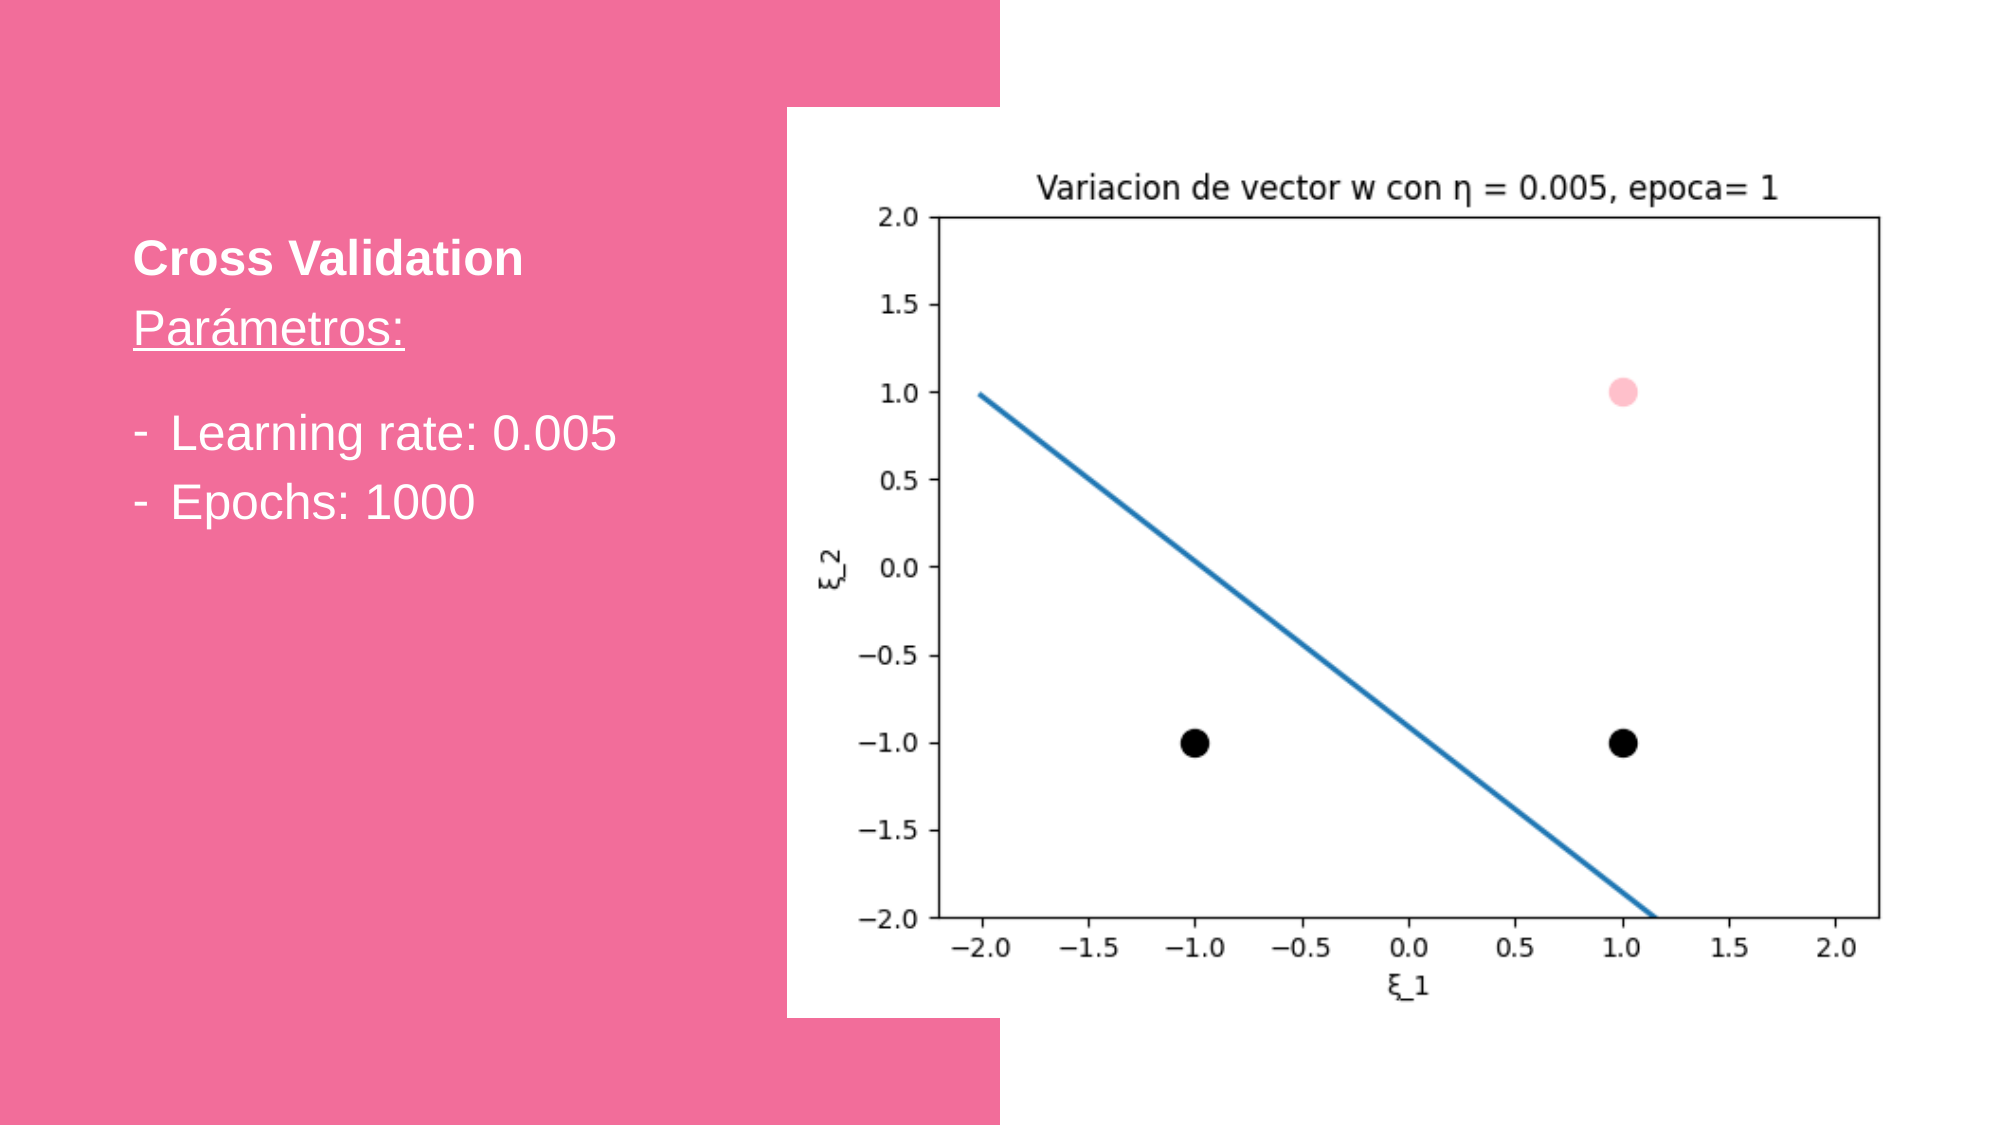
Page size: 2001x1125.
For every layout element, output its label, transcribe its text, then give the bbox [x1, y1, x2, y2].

text_box [0, 0, 1002, 1125]
picture [786, 107, 2000, 1018]
text_box Cross Validation Parámetros: Learning rate: 0.005 Epochs: 1000 [117, 192, 646, 563]
